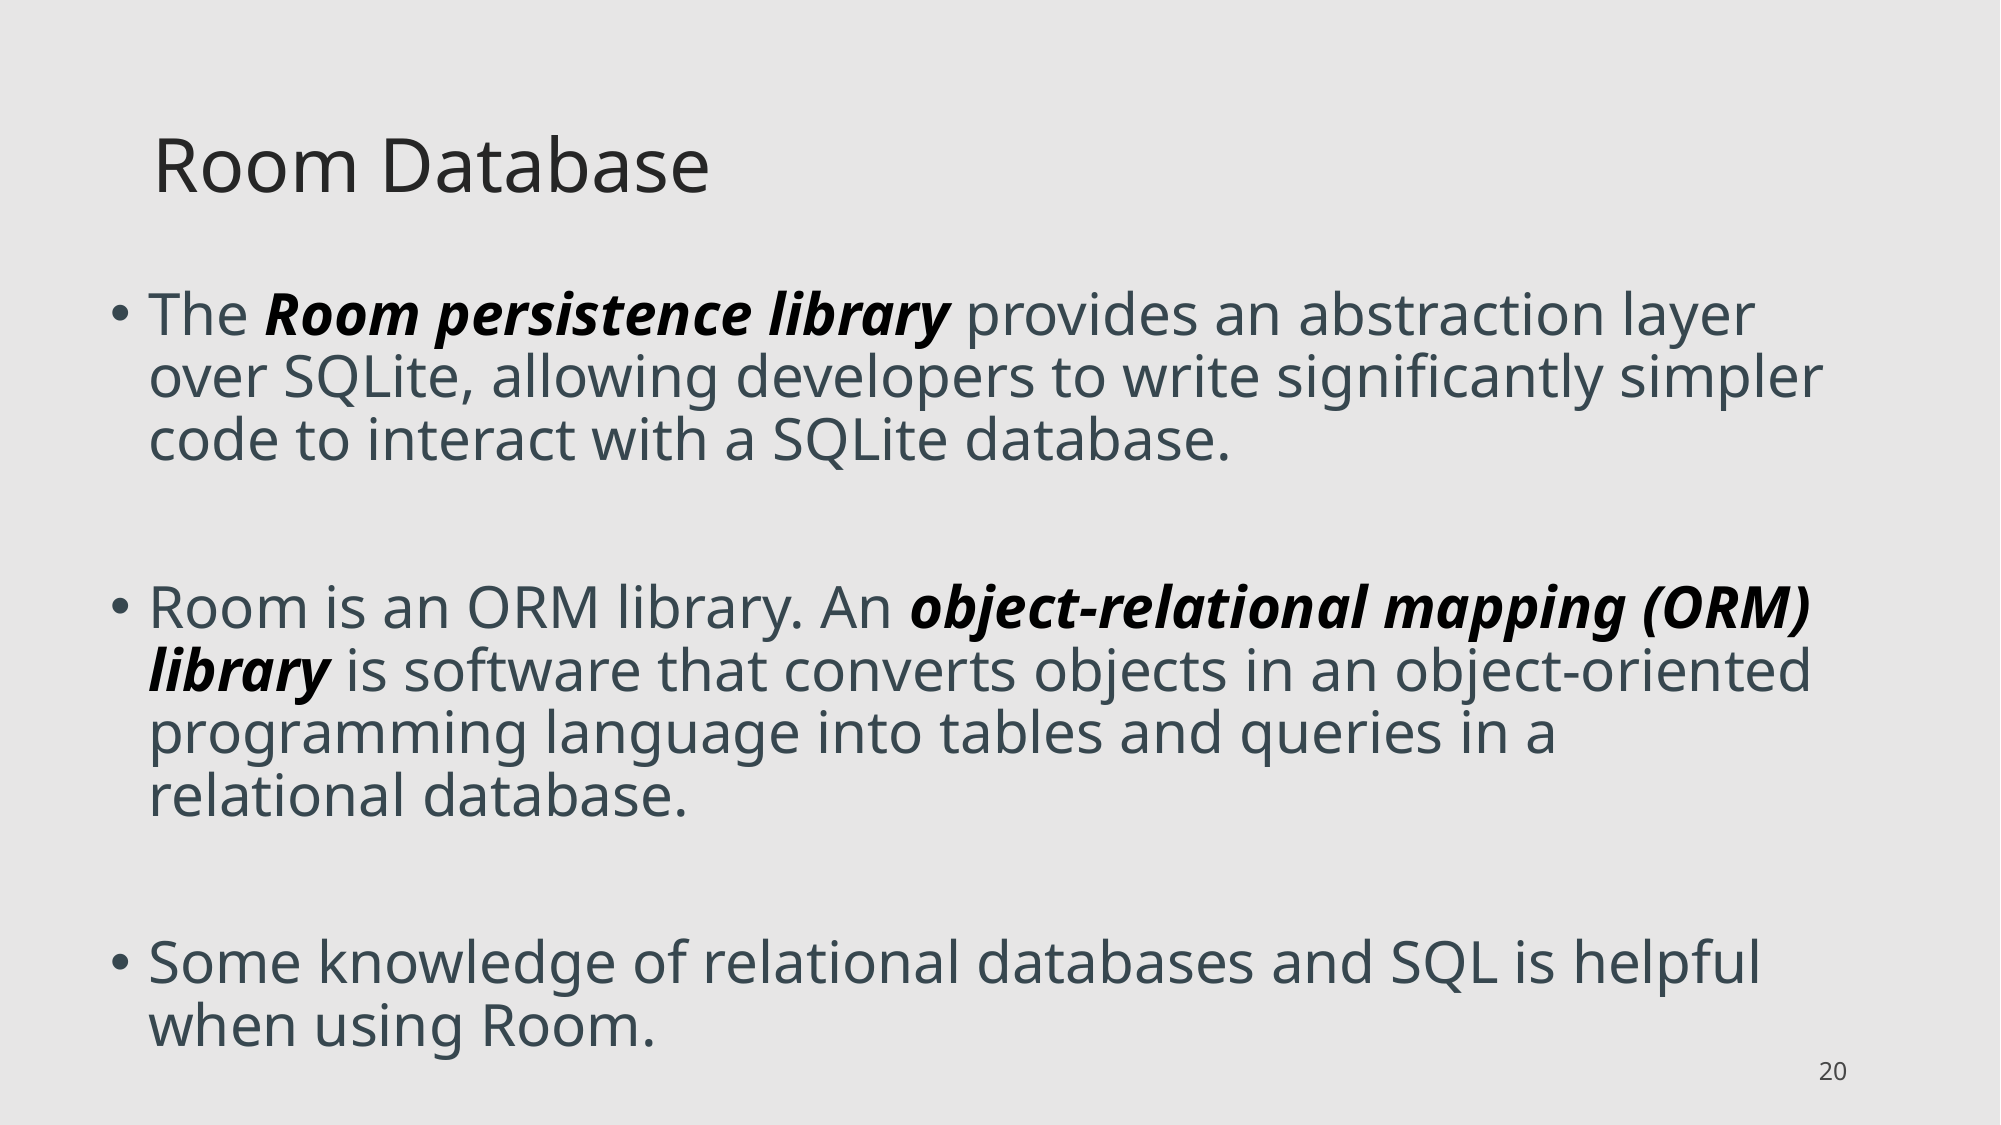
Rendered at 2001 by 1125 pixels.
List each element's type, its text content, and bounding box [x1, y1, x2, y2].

title Room Database [137, 59, 1863, 278]
list The Room persistence library provides an abstraction layer over SQLite, allowing developers to write significantly simpler code to interact with a SQLite database. Room is an ORM library. An object-relational mapping (ORM) library is software that converts objects in an object-oriented programming language into tables and queries in a relational database. Some knowledge of relational databases and SQL is helpful when using Room. [95, 277, 1842, 1103]
slide_number 20 [1842, 1042, 1863, 1103]
